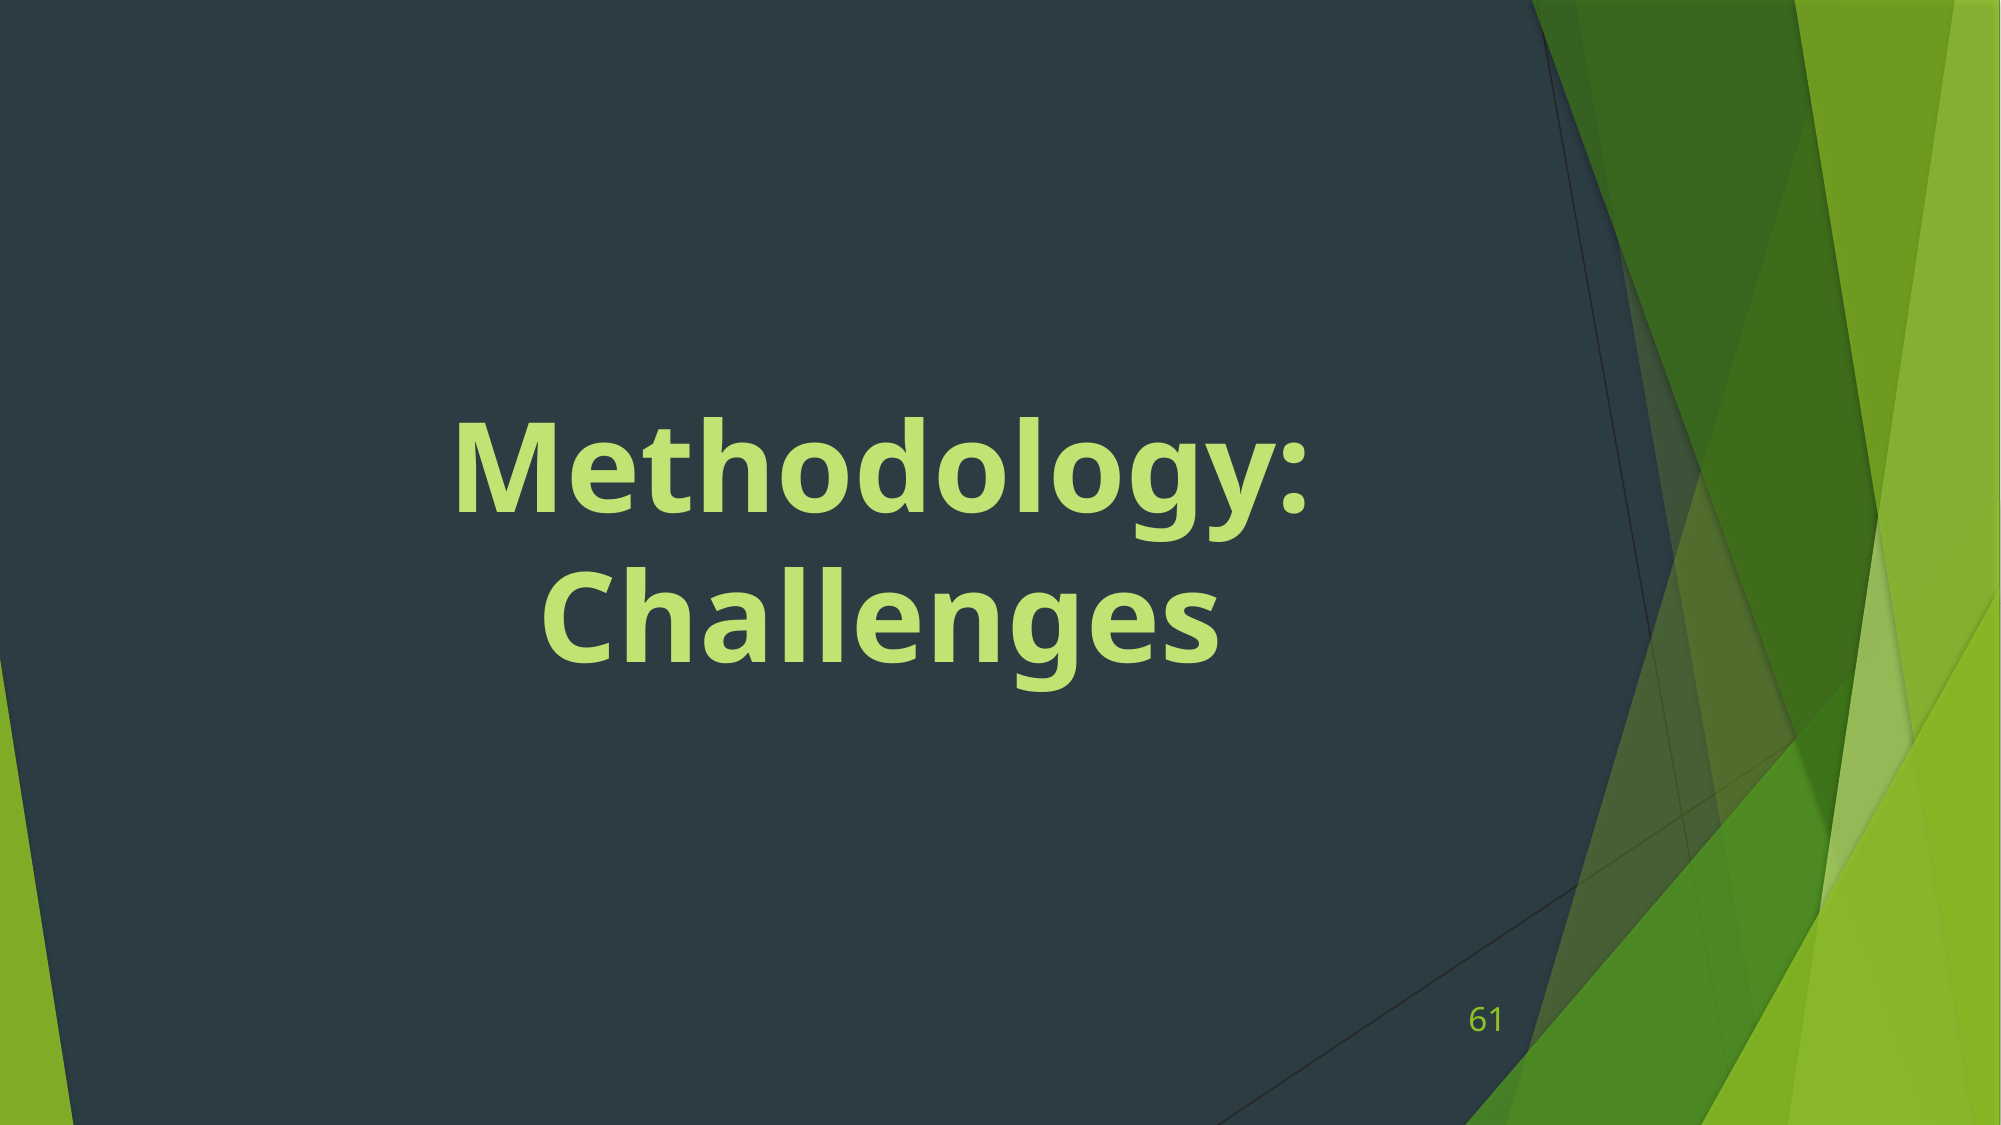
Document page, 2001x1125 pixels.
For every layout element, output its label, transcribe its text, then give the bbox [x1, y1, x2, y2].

slide_number 61 [1409, 991, 1522, 1051]
text_box Methodology: Challenges [296, 379, 1466, 785]
